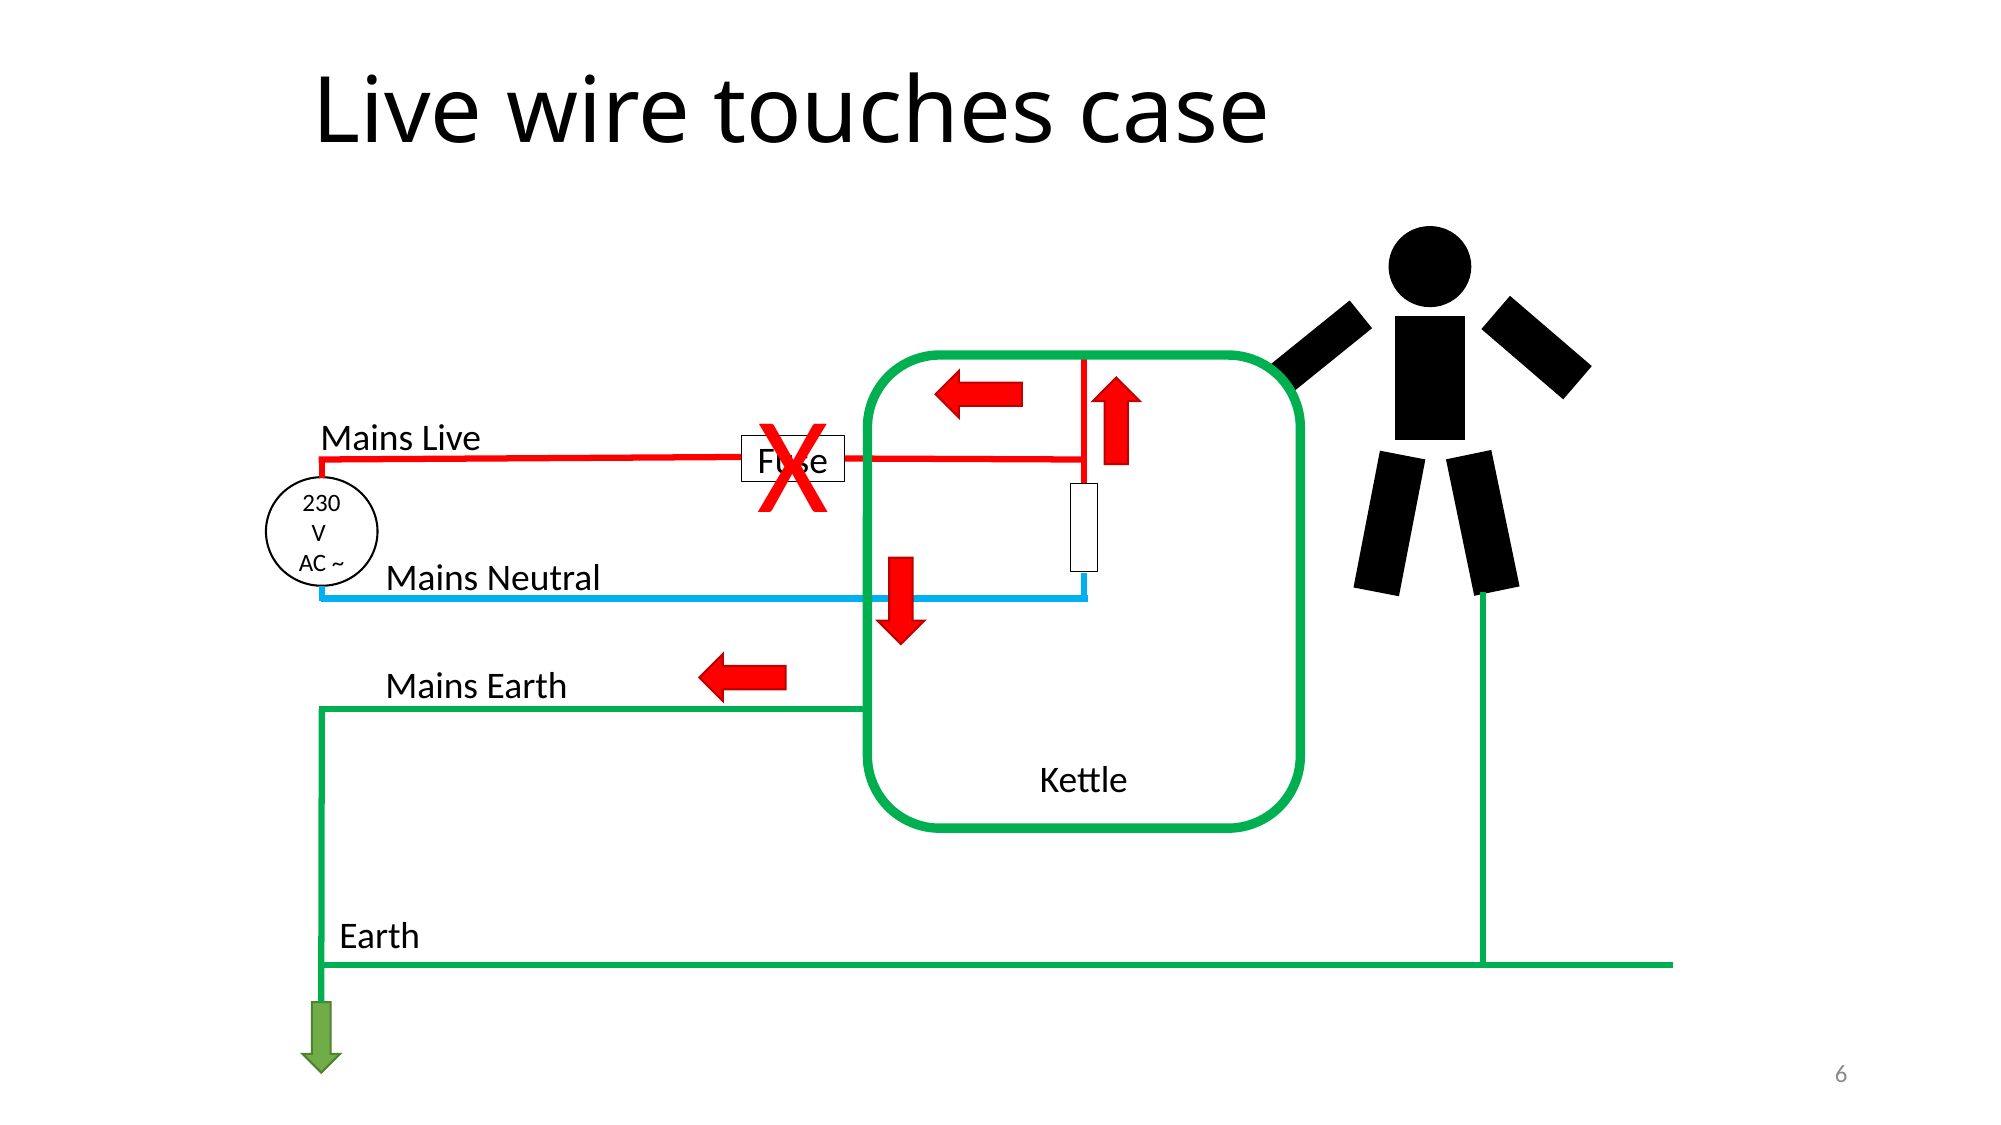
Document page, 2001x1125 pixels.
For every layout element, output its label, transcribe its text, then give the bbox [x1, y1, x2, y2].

text_box Mains Earth [370, 710, 583, 714]
text_box [1395, 316, 1465, 440]
text_box [697, 651, 787, 704]
text_box [299, 1001, 343, 1075]
text_box Kettle [867, 355, 1301, 829]
text_box [1070, 483, 1098, 572]
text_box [318, 456, 742, 460]
text_box Mains Earth [370, 654, 583, 708]
text_box Kettle [867, 354, 1083, 458]
text_box 230V AC ~ [264, 476, 379, 587]
text_box Earth [325, 904, 436, 964]
slide_number 6 [1412, 1042, 1863, 1103]
text_box [1271, 300, 1373, 392]
text_box Mains Neutral [370, 599, 617, 606]
text_box [1388, 226, 1472, 308]
text_box [1481, 295, 1592, 400]
title Live wire touches case [297, 41, 1743, 185]
text_box X [742, 368, 846, 548]
text_box [1090, 376, 1143, 466]
text_box Mains Neutral [370, 545, 617, 598]
text_box Mains Live [305, 405, 497, 465]
text_box [1353, 450, 1426, 597]
text_box [1445, 449, 1520, 596]
